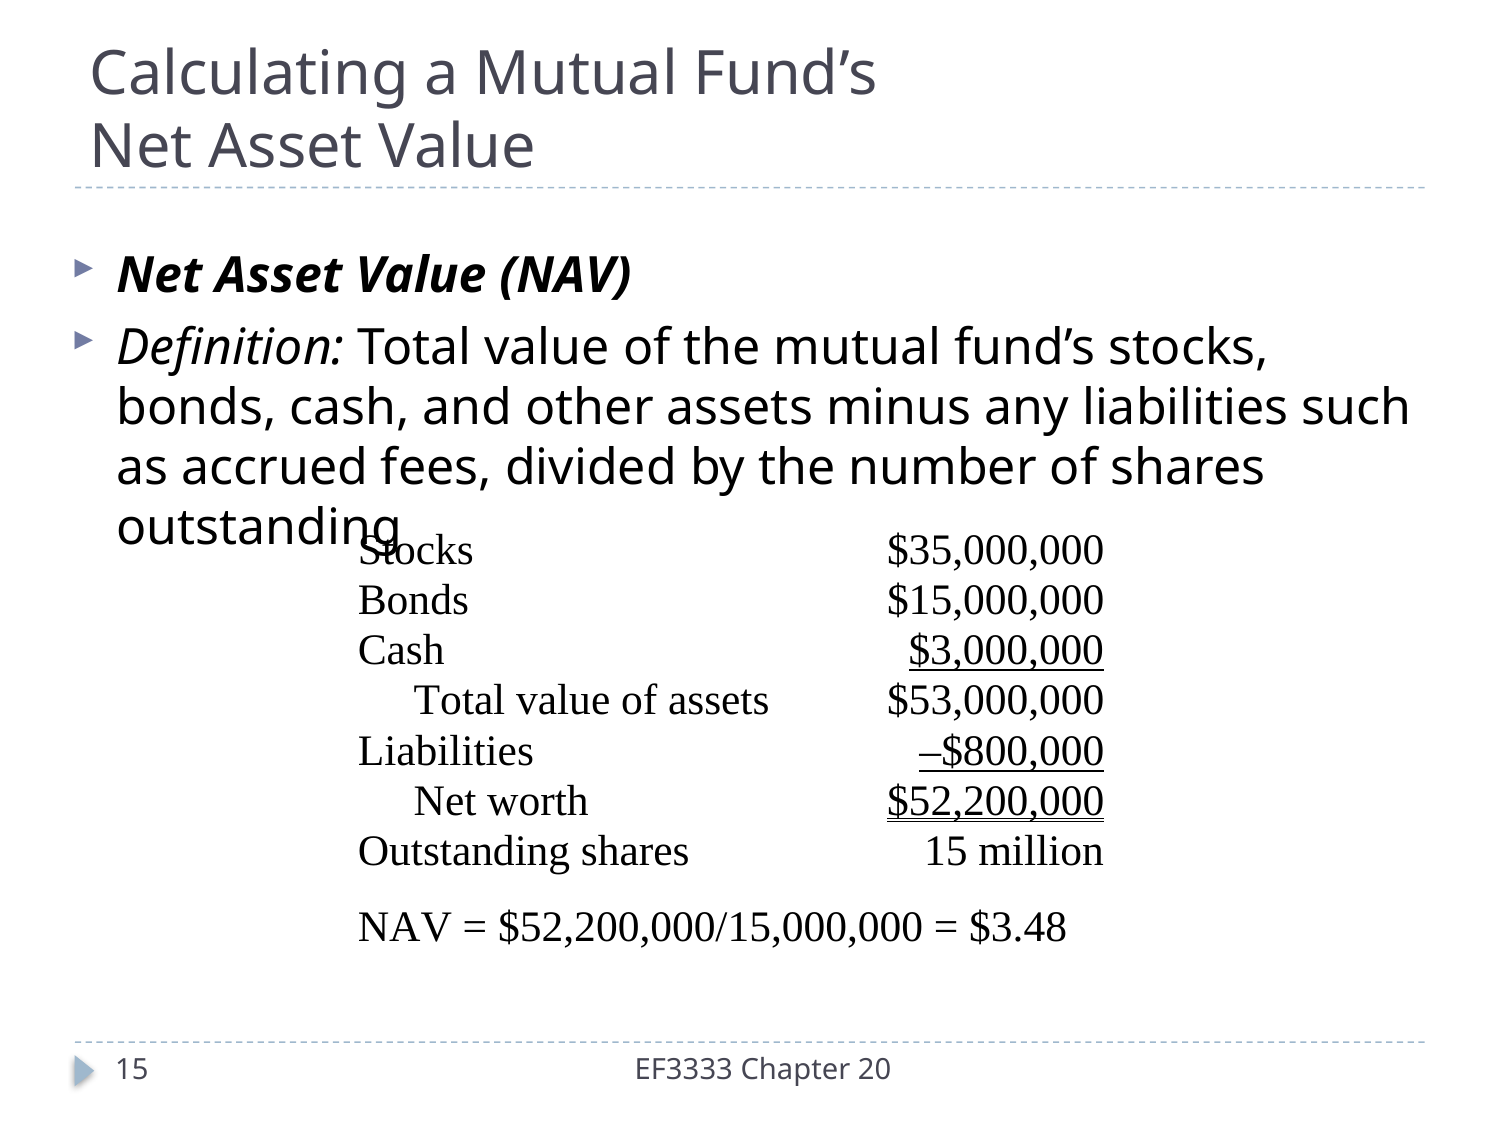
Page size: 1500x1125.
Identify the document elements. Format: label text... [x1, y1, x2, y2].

title Calculating a Mutual Fund’s Net Asset Value [75, 24, 1425, 188]
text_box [348, 522, 1116, 973]
slide_number 15 [100, 1042, 426, 1103]
footer EF3333 Chapter 20 [475, 1042, 1051, 1103]
list Net Asset Value (NAV) Definition: Total value of the mutual fund’s stocks, bonds, cash, and other assets minus any liabilities such as accrued fees, divided by the number of shares outstanding [56, 234, 1470, 523]
